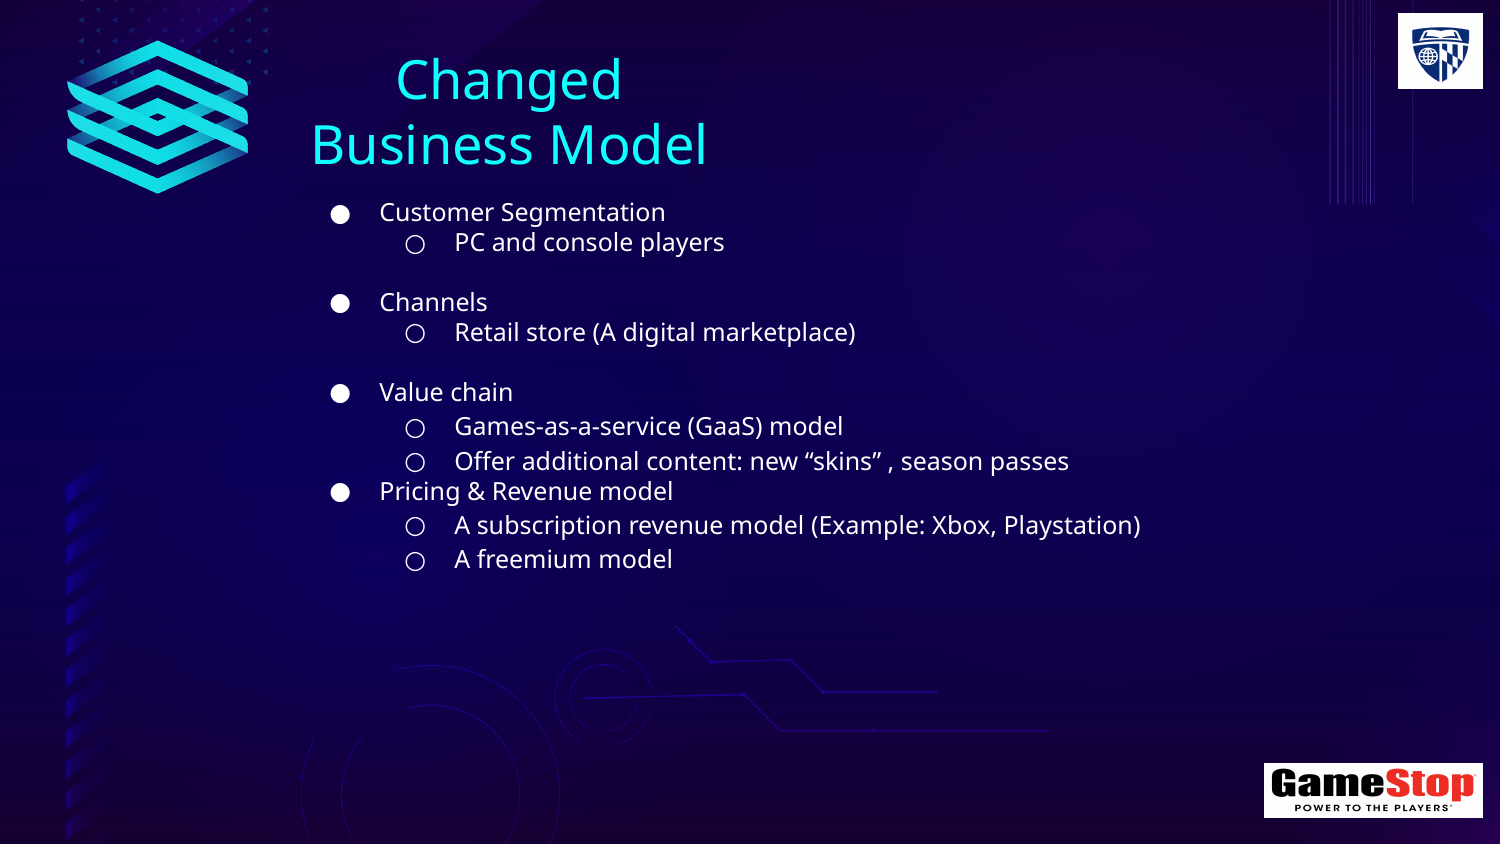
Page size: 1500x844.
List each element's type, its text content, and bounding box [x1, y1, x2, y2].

text_box Customer Segmentation PC and console players Channels Retail store (A digital marketplace) Value chain Games-as-a-service (GaaS) model Offer additional content: new “skins” , season passes Pricing & Revenue model A subscription revenue model (Example: Xbox, Playstation) A freemium model [289, 181, 1286, 644]
title Changed Business Model [278, 30, 741, 147]
picture [0, 0, 1500, 844]
